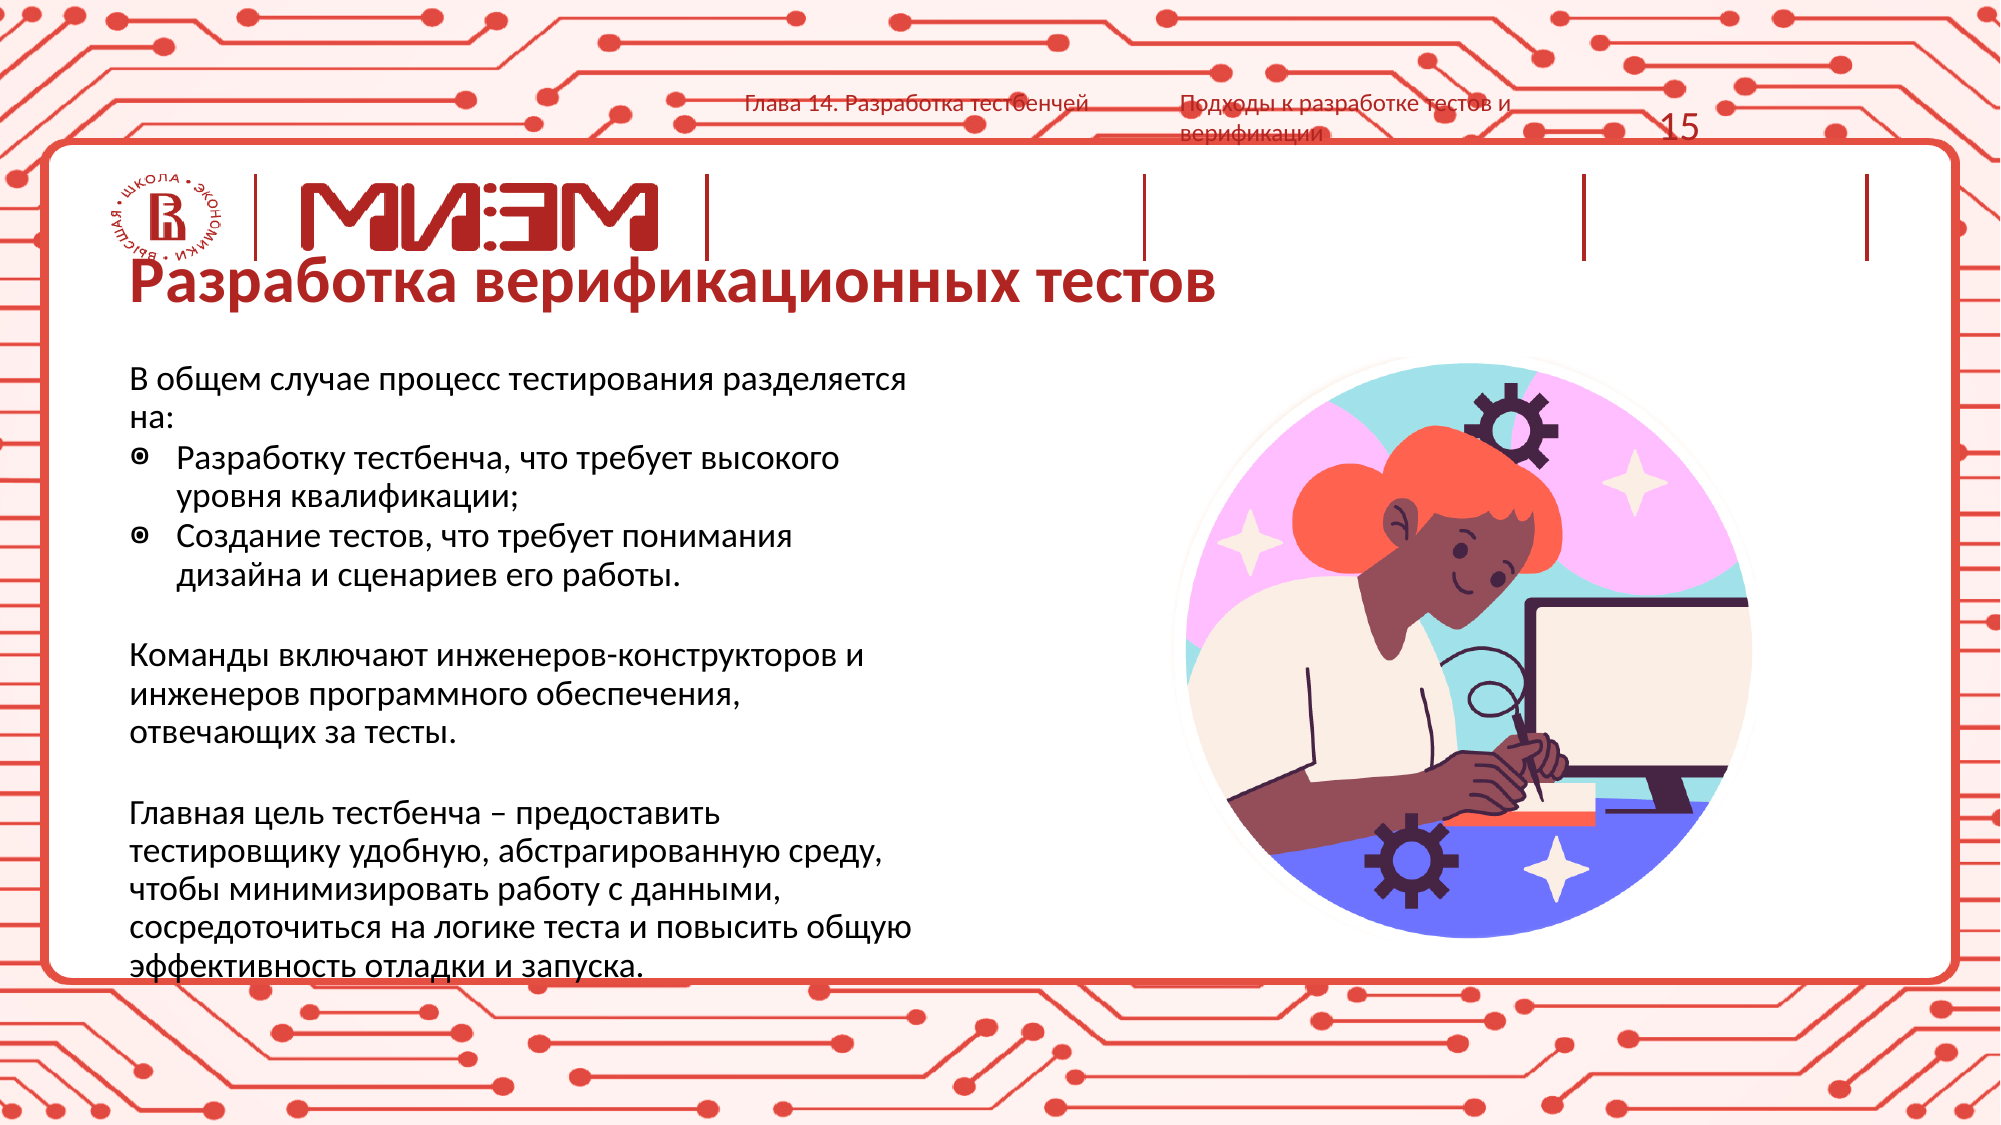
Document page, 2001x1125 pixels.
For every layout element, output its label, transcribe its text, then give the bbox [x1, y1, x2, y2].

text_box Подходы к разработке тестов и верификации [1164, 78, 1560, 154]
picture [0, 0, 2001, 1125]
slide_number 15 [1637, 94, 1716, 154]
title Разработка верификационных тестов [115, 210, 1297, 353]
list В общем случае процесс тестирования разделяется на: Разработку тестбенча, что требует высокого уровня квалификации; Создание тестов, что требует понимания дизайна и сценариев его работы. Команды включают инженеров-конструкторов и инженеров программного обеспечения, отвечающих за тесты. Главная цель тестбенча – предоставить тестировщику удобную, абстрагированную среду, чтобы минимизировать работу с данными, сосредоточиться на логике теста и повысить общую эффективность отладки и запуска. [114, 352, 929, 1008]
text_box Глава 14. Разработка тестбенчей [729, 78, 1125, 124]
